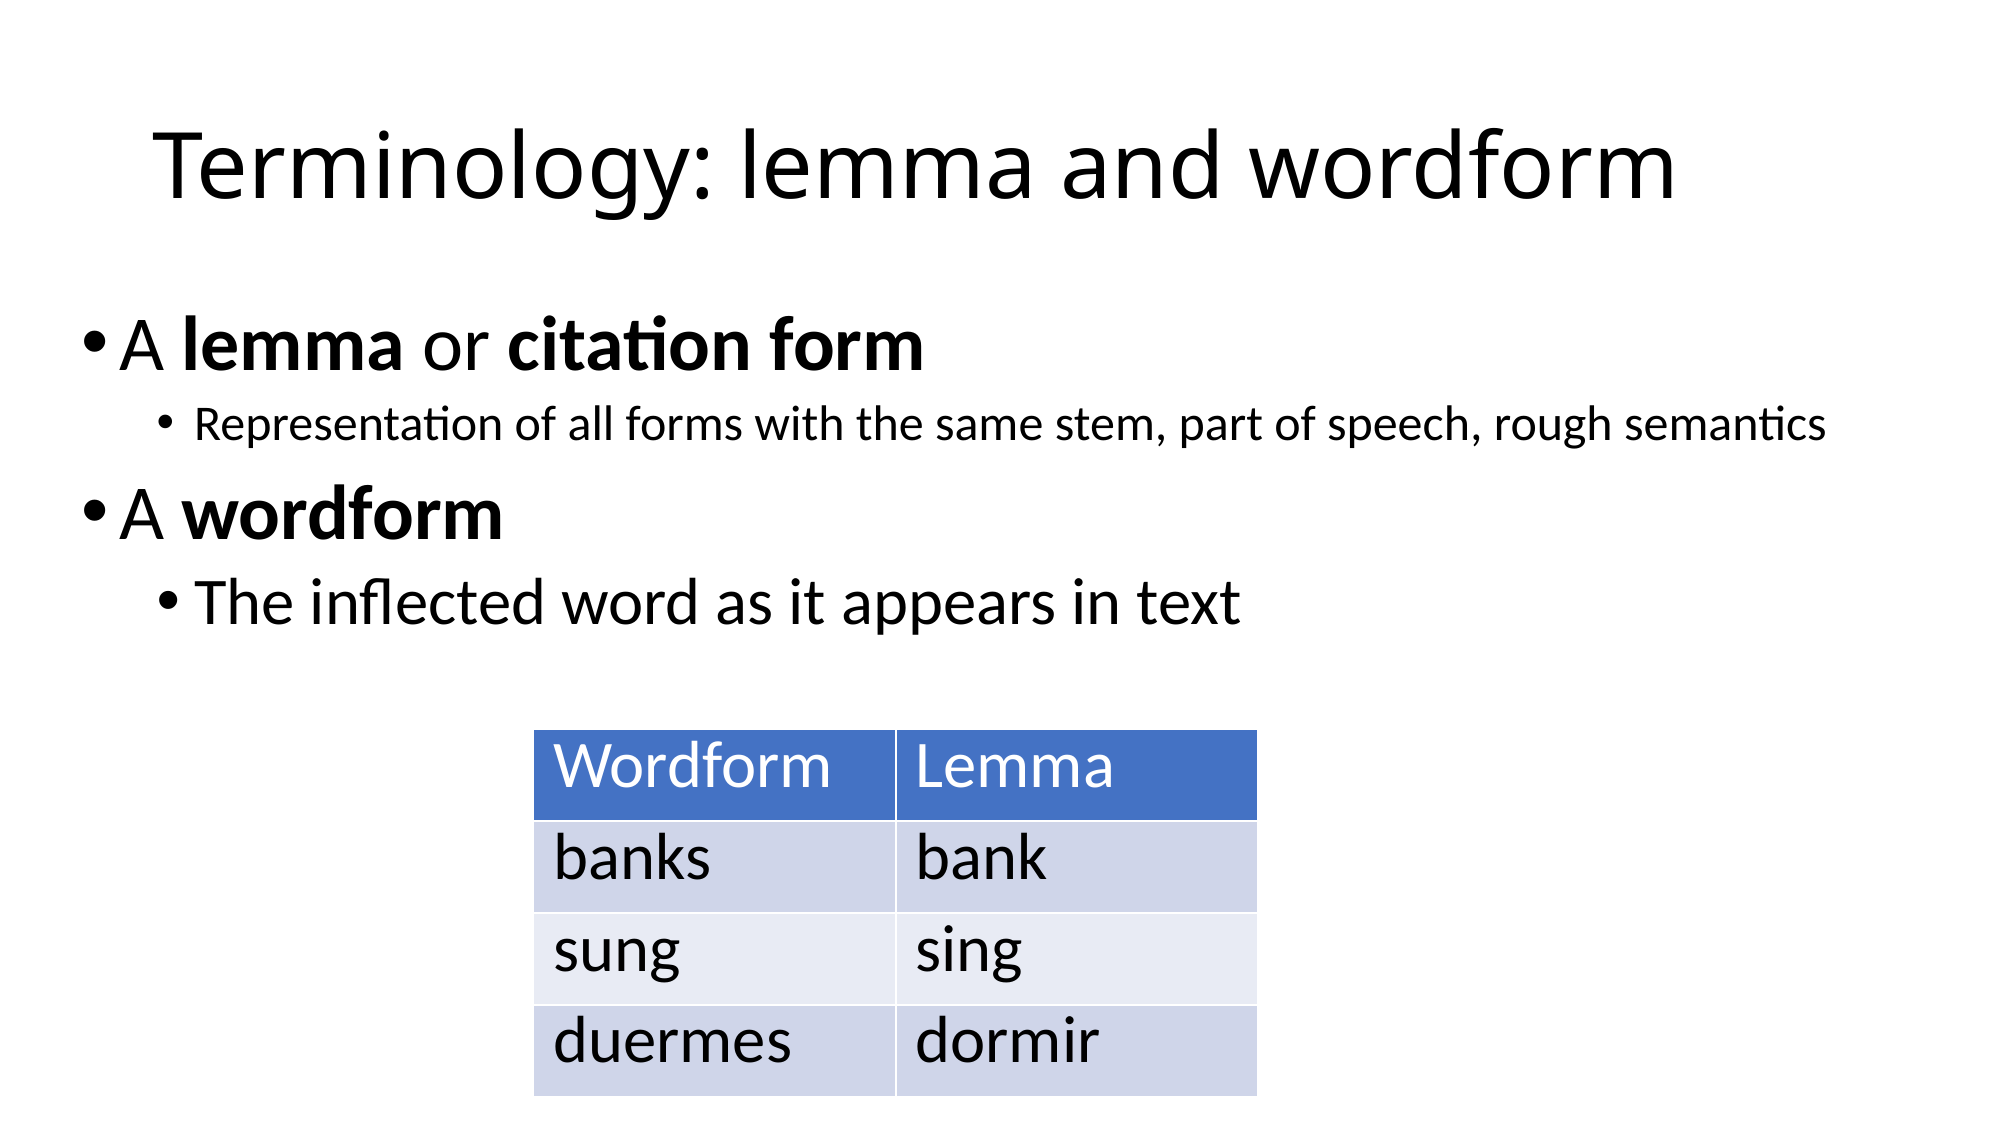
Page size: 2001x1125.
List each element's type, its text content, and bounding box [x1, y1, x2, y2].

table_cell bank [897, 822, 1257, 912]
table_cell sing [897, 914, 1257, 1004]
table_cell duermes [534, 1006, 895, 1096]
title Terminology: lemma and wordform [137, 59, 1863, 278]
table_cell dormir [897, 1006, 1257, 1096]
table_cell banks [534, 822, 895, 912]
list A lemma or citation form Representation of all forms with the same stem, part of speech, rough semantics A wordform The inflected word as it appears in text [66, 295, 1934, 1080]
table_header Lemma [897, 730, 1257, 820]
table_header Wordform [534, 730, 895, 820]
table_cell sung [534, 914, 895, 1004]
